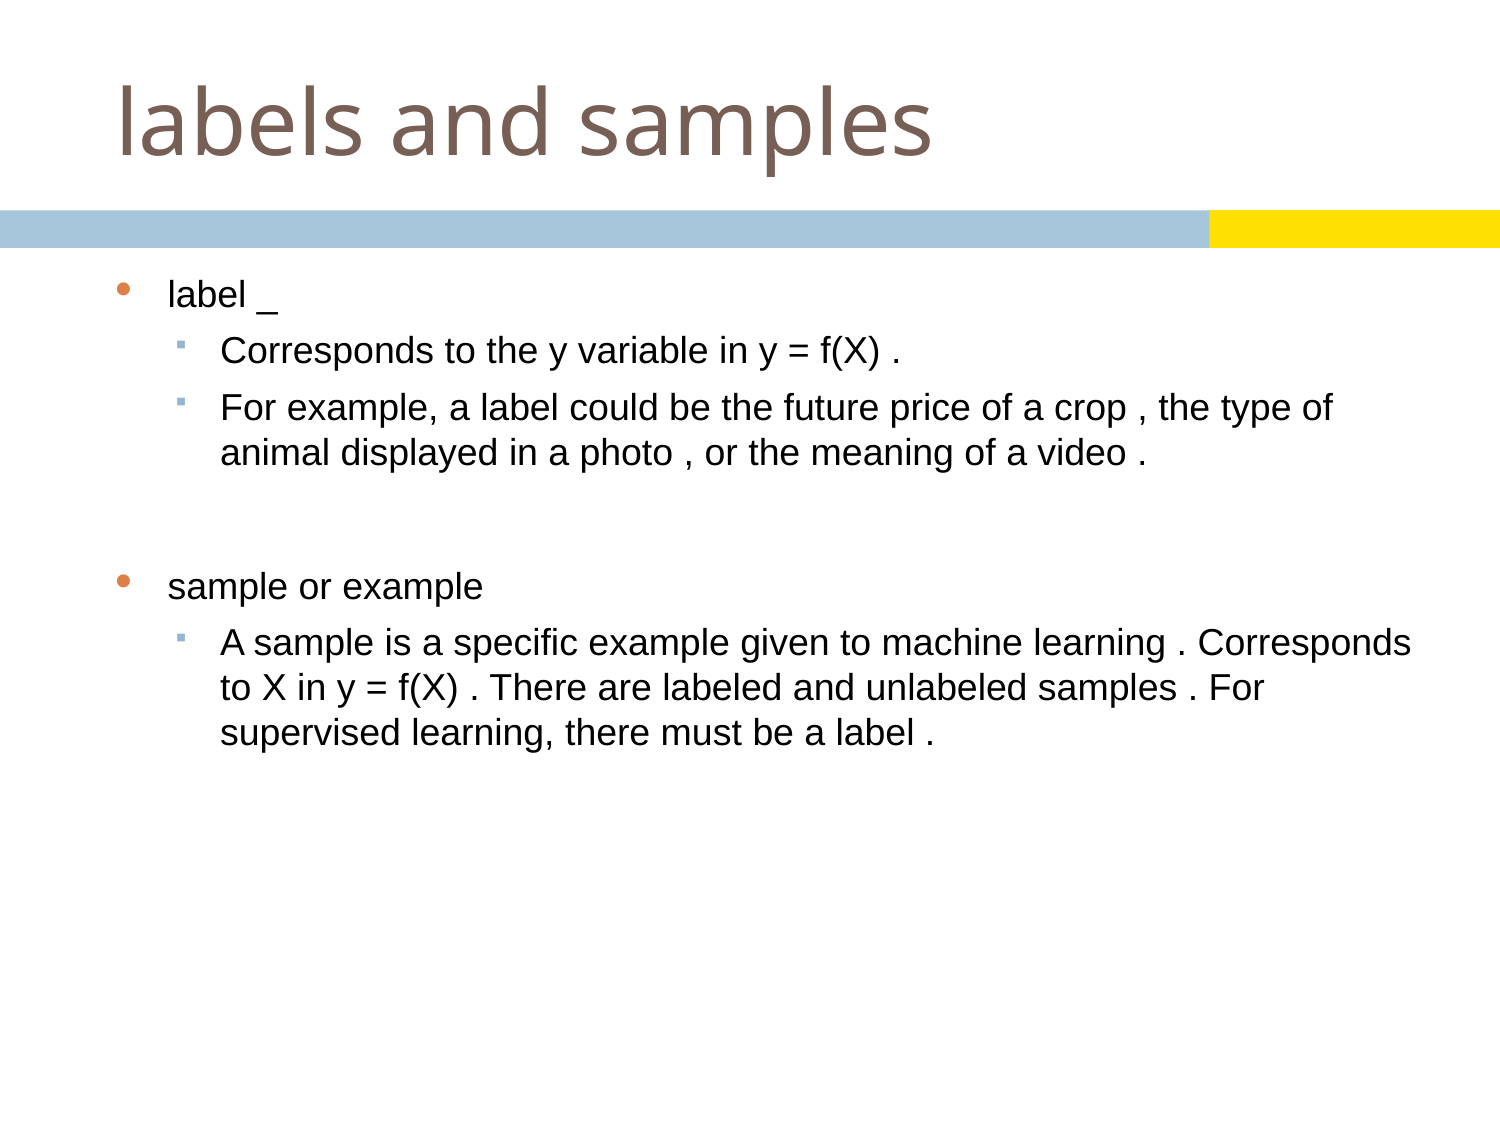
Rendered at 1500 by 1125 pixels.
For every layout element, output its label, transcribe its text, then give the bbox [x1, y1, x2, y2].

list label _ Corresponds to the y variable in y = f(X) . For example, a label could be the future price of a crop , the type of animal displayed in a photo , or the meaning of a video . sample or example A sample is a specific example given to machine learning . Corresponds to X in y = f(X) . There are labeled and unlabeled samples . For supervised learning, there must be a label . [100, 262, 1438, 1000]
title labels and samples [100, 37, 1438, 200]
